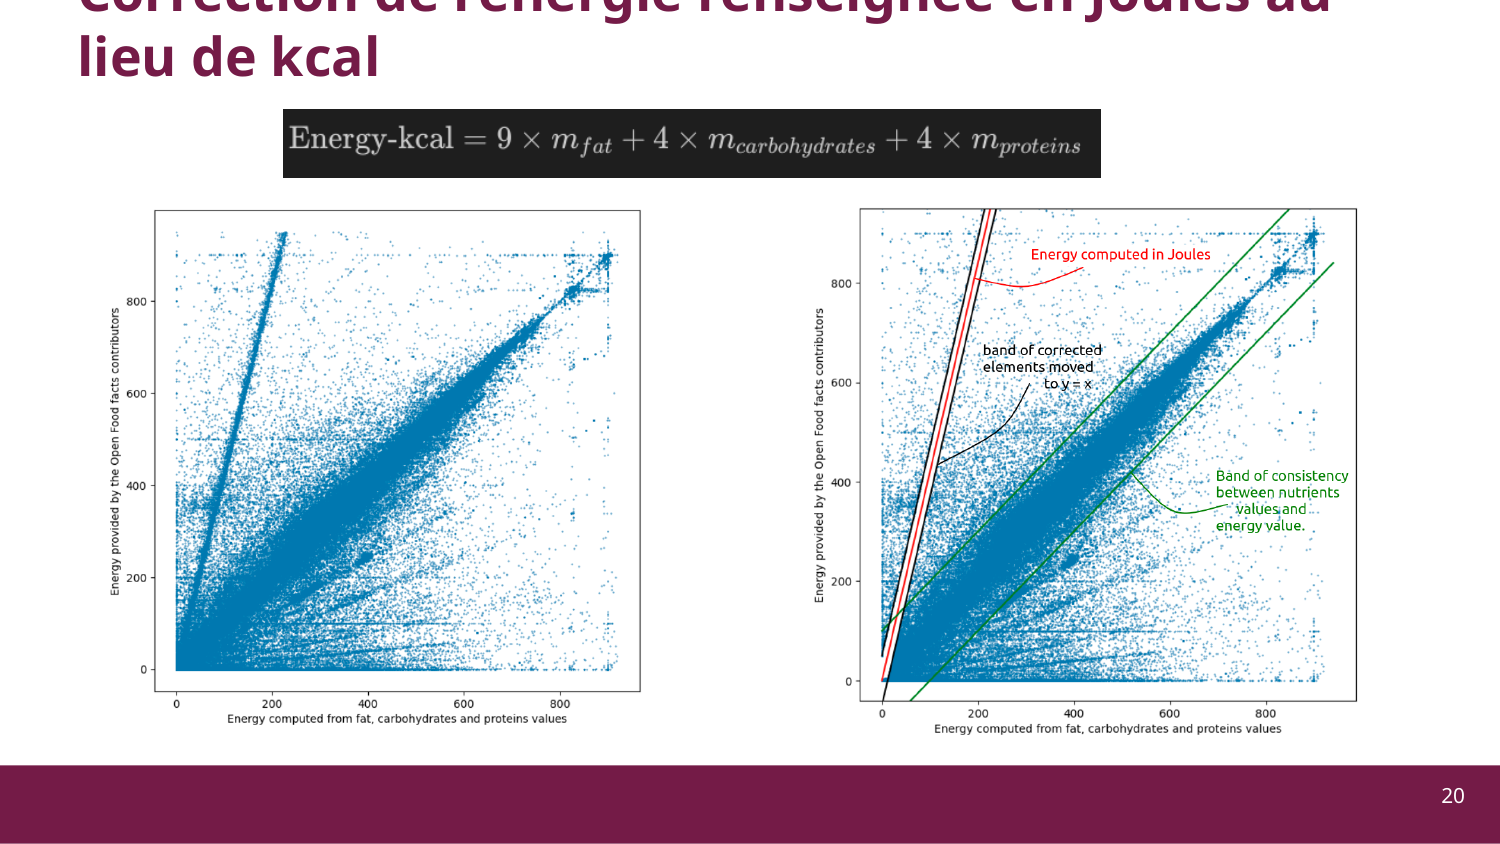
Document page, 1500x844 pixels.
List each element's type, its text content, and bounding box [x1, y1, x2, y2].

picture [810, 204, 1361, 736]
slide_number ‹#› [1389, 764, 1480, 830]
picture [283, 109, 1101, 178]
picture [105, 204, 644, 729]
title Correction de l’énergie renseignée en Joules au lieu de kcal [62, 0, 1438, 103]
